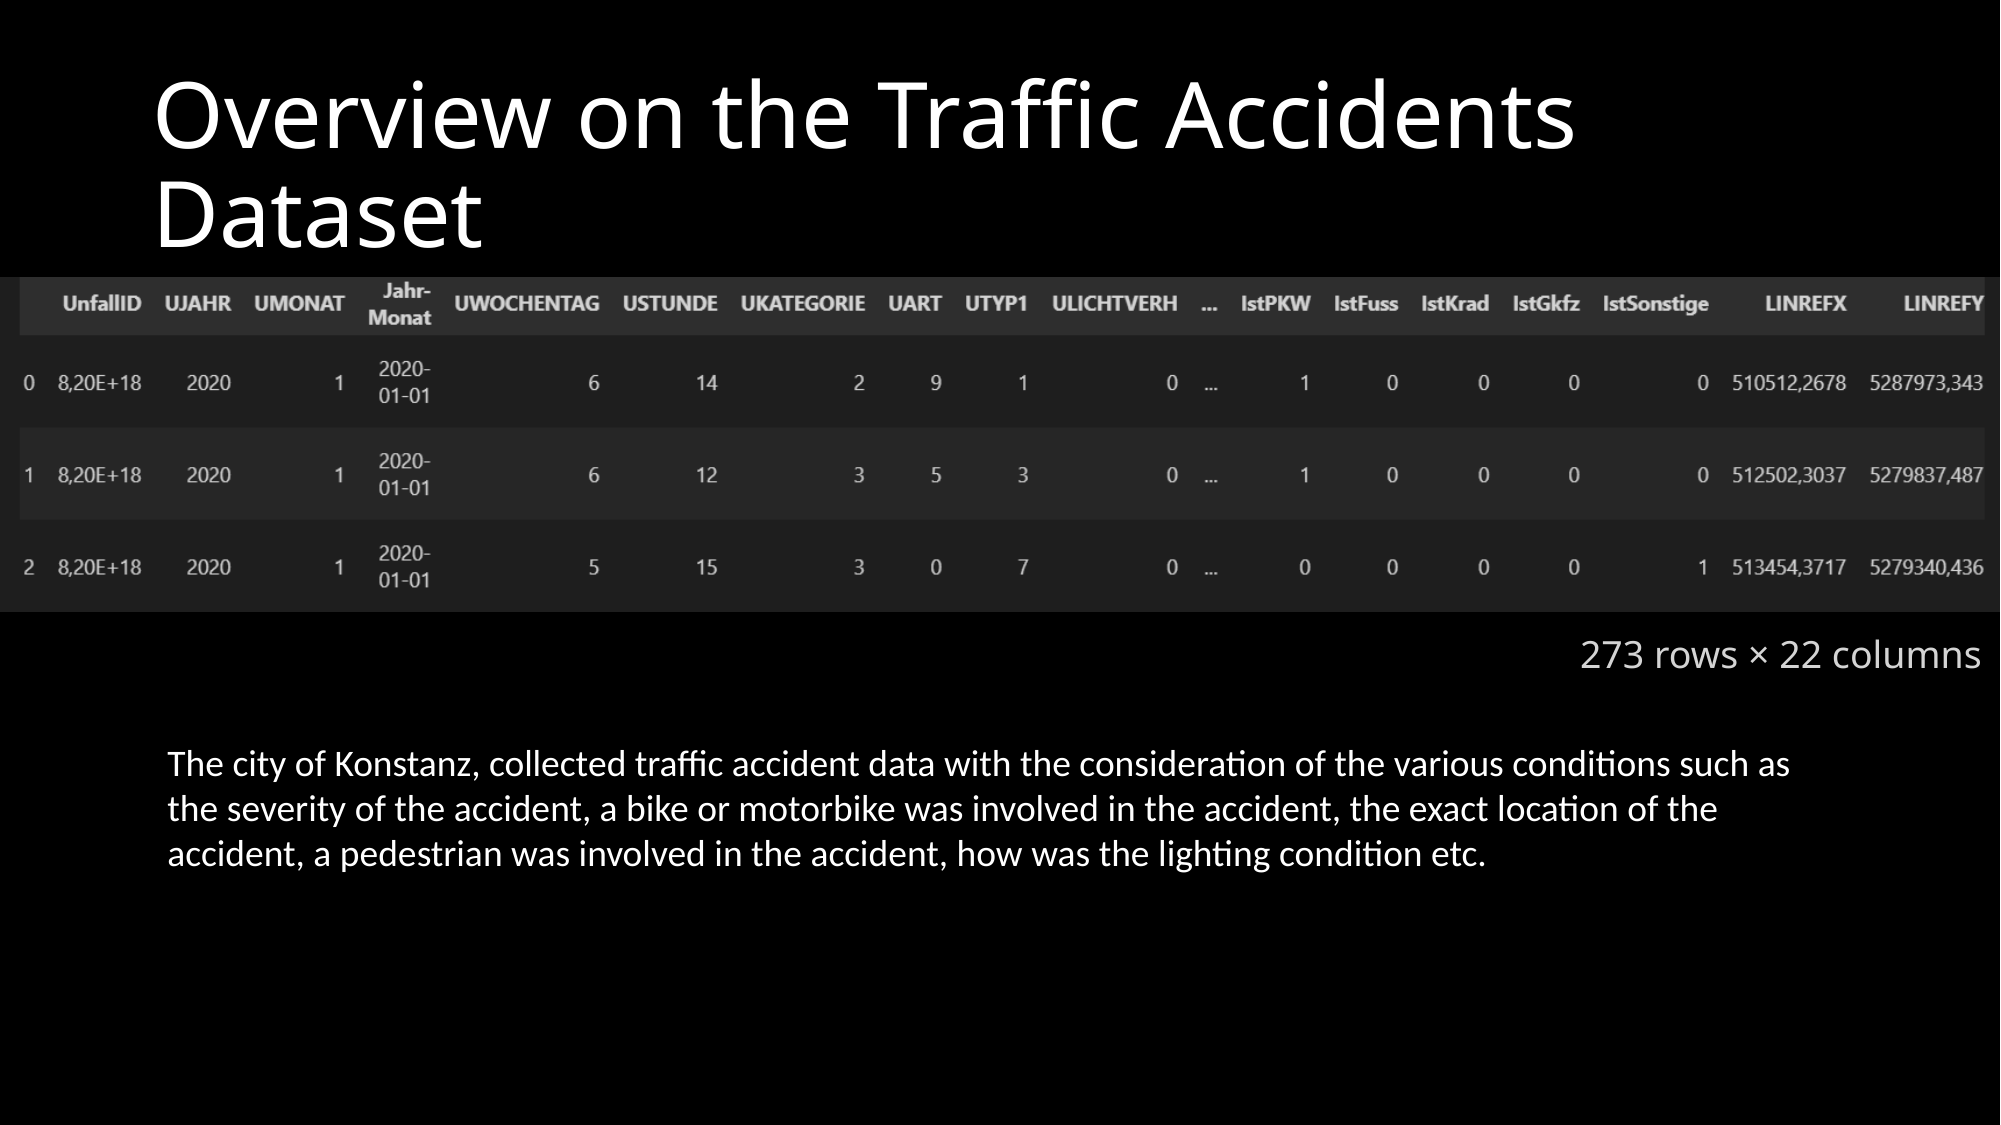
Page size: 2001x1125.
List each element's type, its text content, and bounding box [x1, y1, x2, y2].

text_box 273 rows × 22 columns [1565, 623, 2000, 684]
title Overview on the Traffic Accidents Dataset [137, 59, 1863, 277]
picture [0, 277, 2000, 612]
text_box The city of Konstanz, collected traffic accident data with the consideration of the various conditions such as the severity of the accident, a bike or motorbike was involved in the accident, the exact location of the accident, a pedestrian was involved in the accident, how was the lighting condition etc. [152, 732, 1863, 882]
